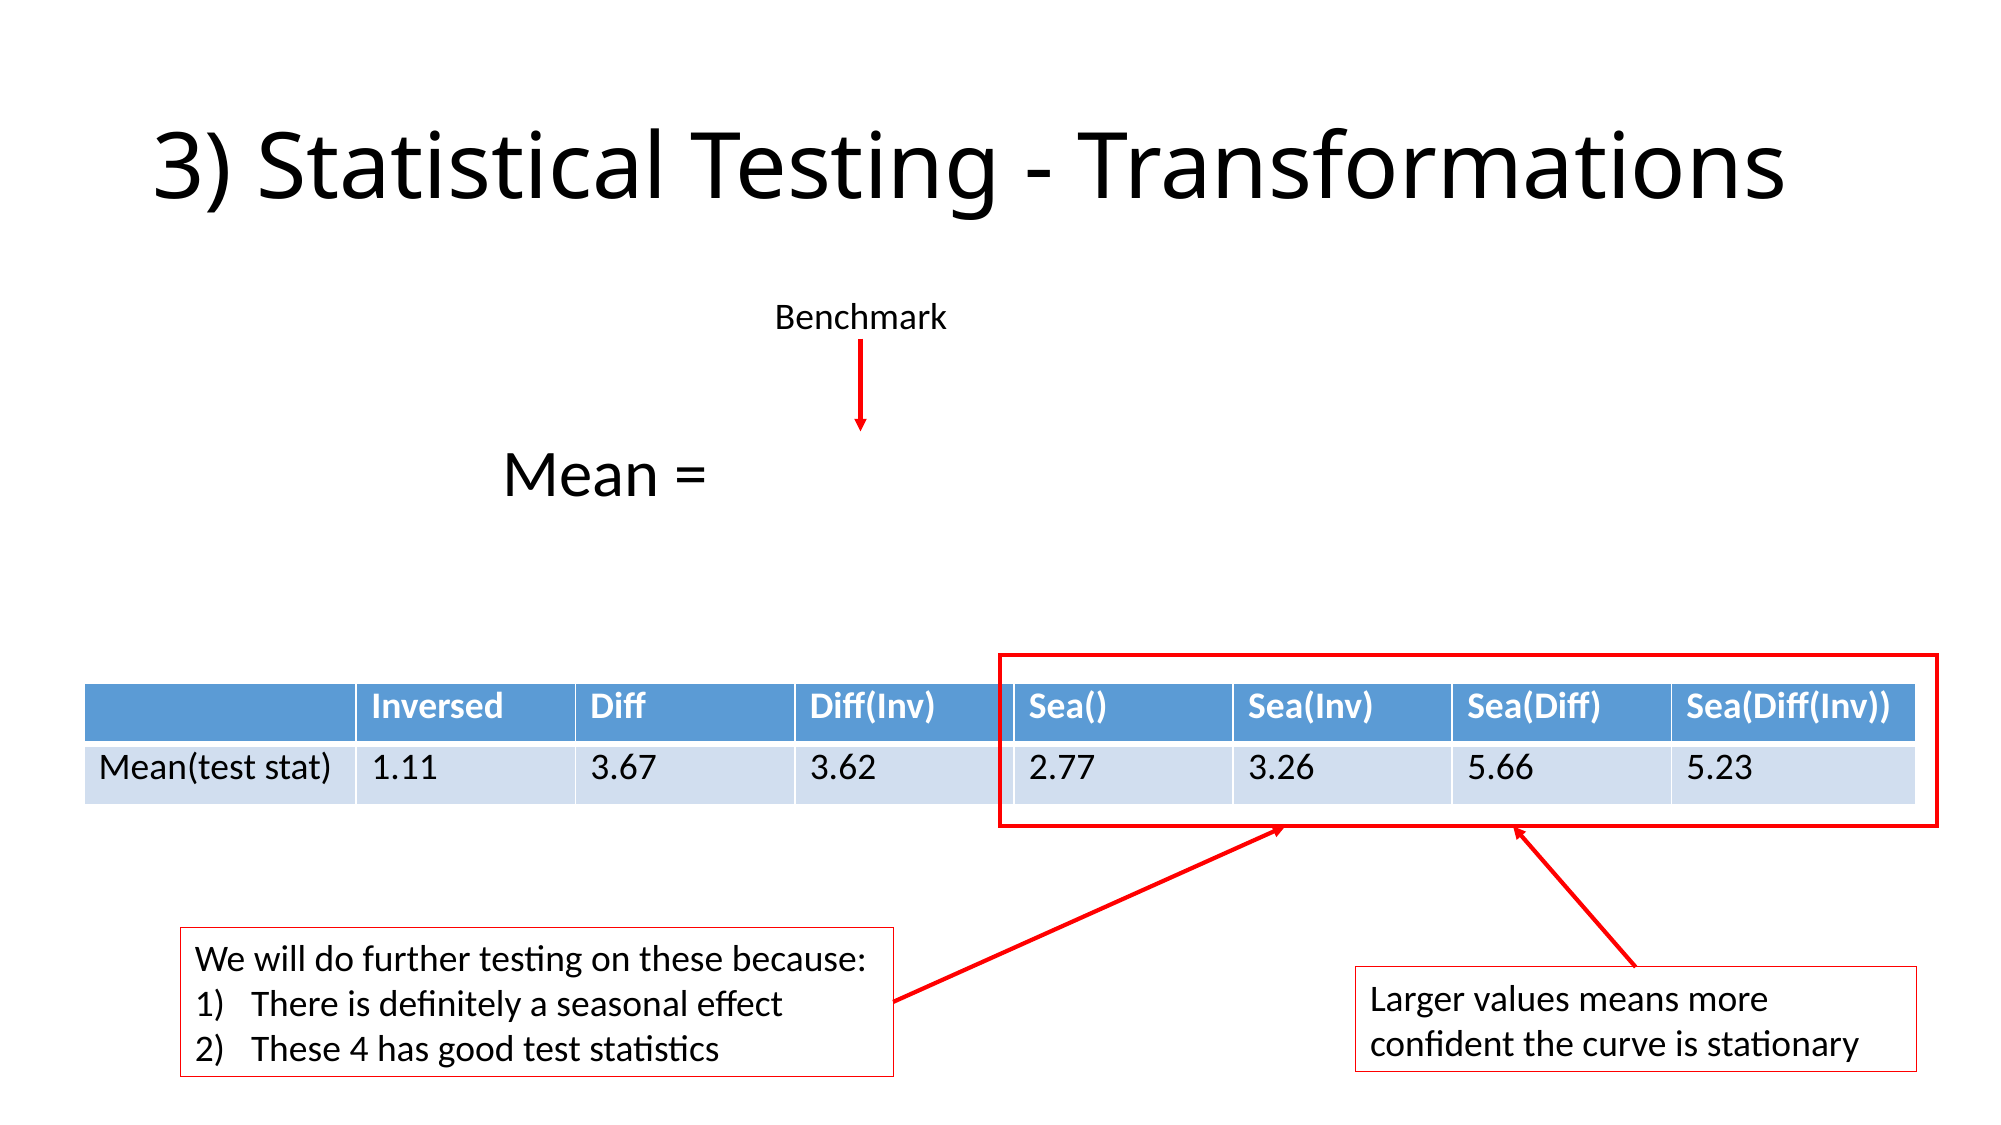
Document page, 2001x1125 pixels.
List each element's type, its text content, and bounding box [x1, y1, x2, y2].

table_header Diff(Inv) [796, 684, 999, 741]
text_box Larger values means more confident the curve is stationary [1355, 966, 1917, 1072]
table_header Inversed [357, 684, 575, 741]
text_box [999, 654, 1938, 827]
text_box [1513, 826, 1636, 968]
table_cell 3.67 [576, 747, 794, 804]
table_cell 3.62 [796, 747, 999, 804]
text_box We will do further testing on these because: There is definitely a seasonal effect These 4 has good test statistics [180, 927, 894, 1077]
title 3) Statistical Testing - Transformations [137, 59, 1863, 278]
table_header [85, 684, 355, 741]
table_cell Mean(test stat) [85, 747, 355, 804]
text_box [893, 826, 1286, 1003]
text_box Benchmark [760, 284, 1182, 345]
table_header Diff [576, 684, 794, 741]
table_cell 1.11 [357, 747, 575, 804]
